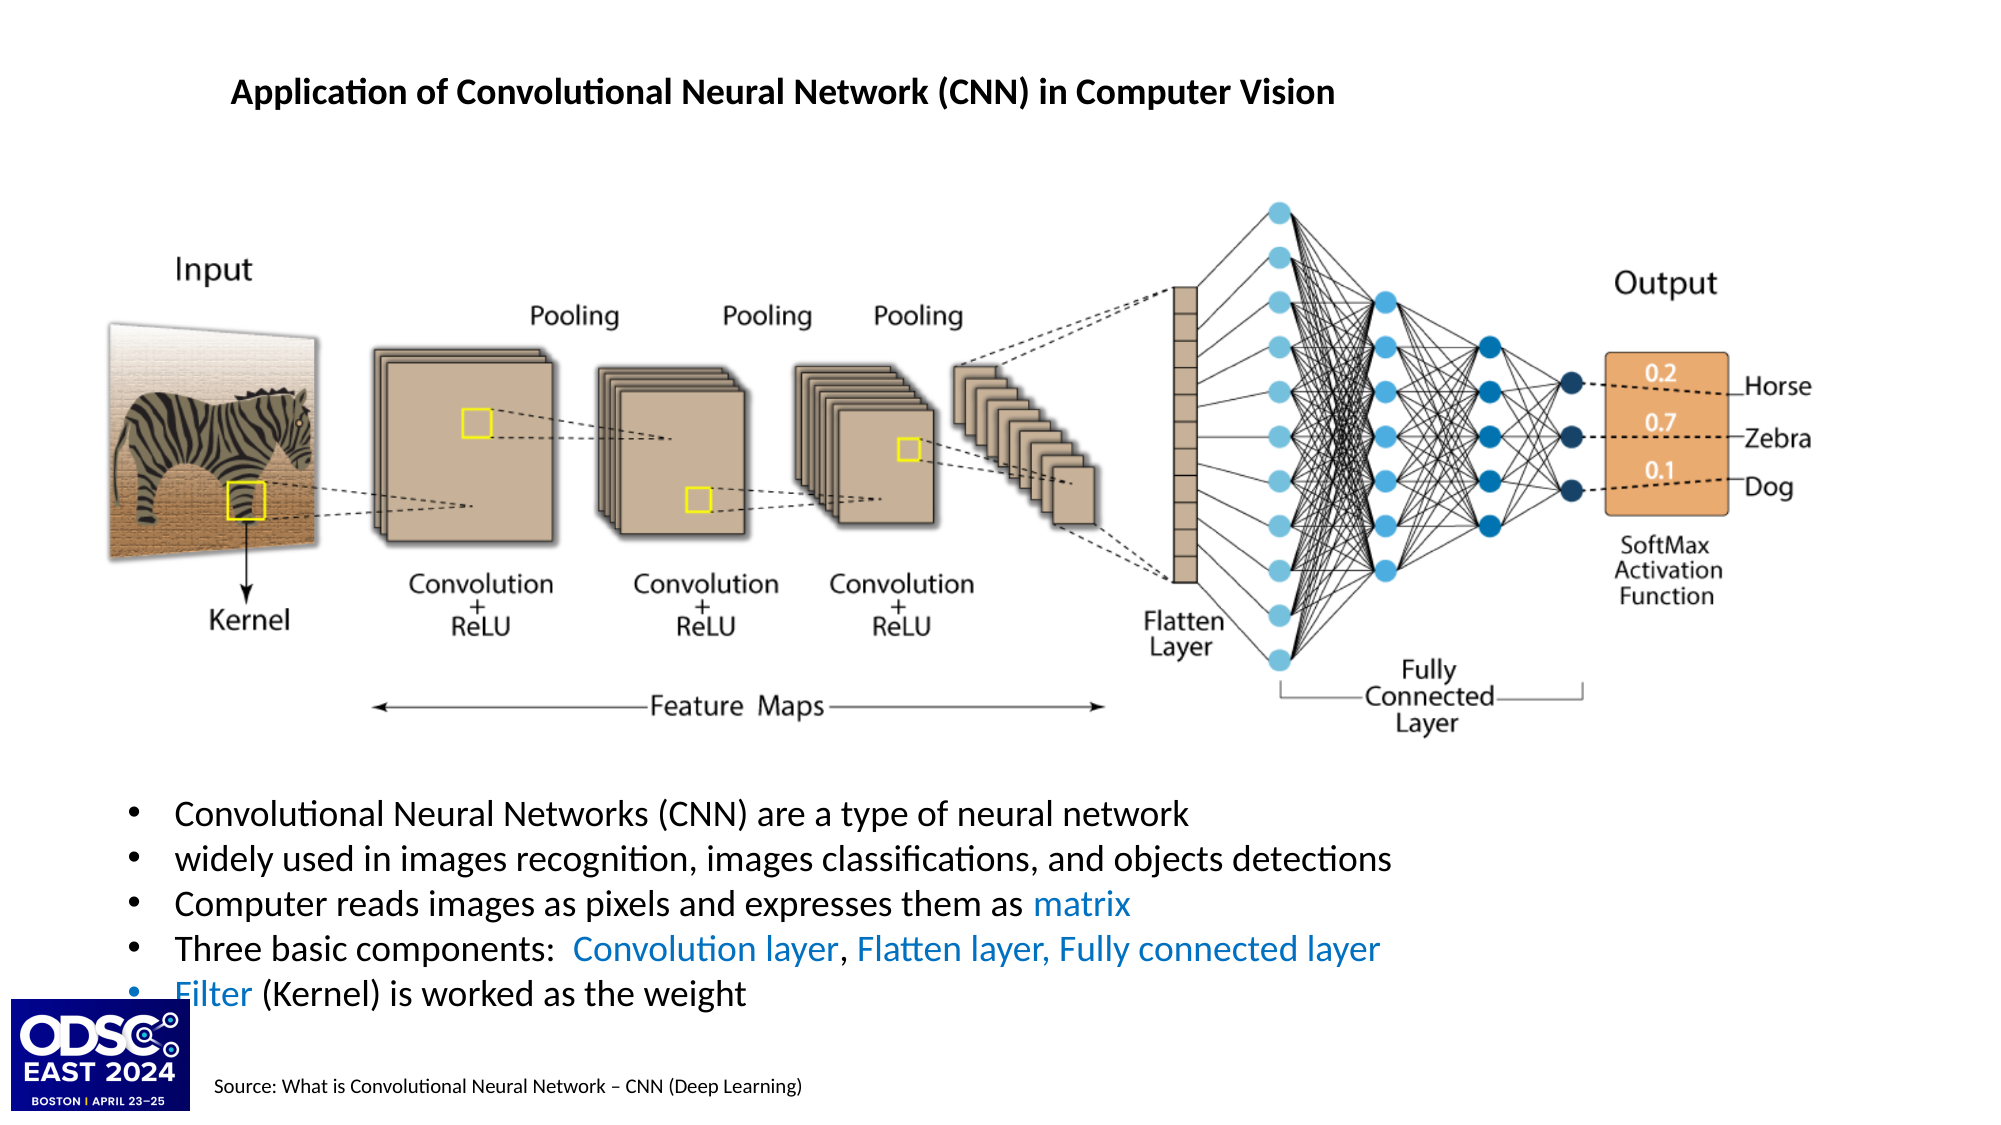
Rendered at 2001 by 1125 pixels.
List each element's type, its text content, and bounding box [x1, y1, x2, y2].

text_box Convolutional Neural Networks (CNN) are a type of neural network widely used in images recognition, images classifications, and objects detections Computer reads images as pixels and expresses them as matrix Three basic components: Convolution layer, Flatten layer, Fully connected layer Filter (Kernel) is worked as the weight [112, 781, 1589, 1022]
text_box Application of Convolutional Neural Network (CNN) in Computer Vision [65, 60, 1466, 165]
picture [95, 166, 1839, 752]
text_box Source: What is Convolutional Neural Network – CNN (Deep Learning) [199, 1064, 1333, 1105]
picture [11, 999, 190, 1111]
